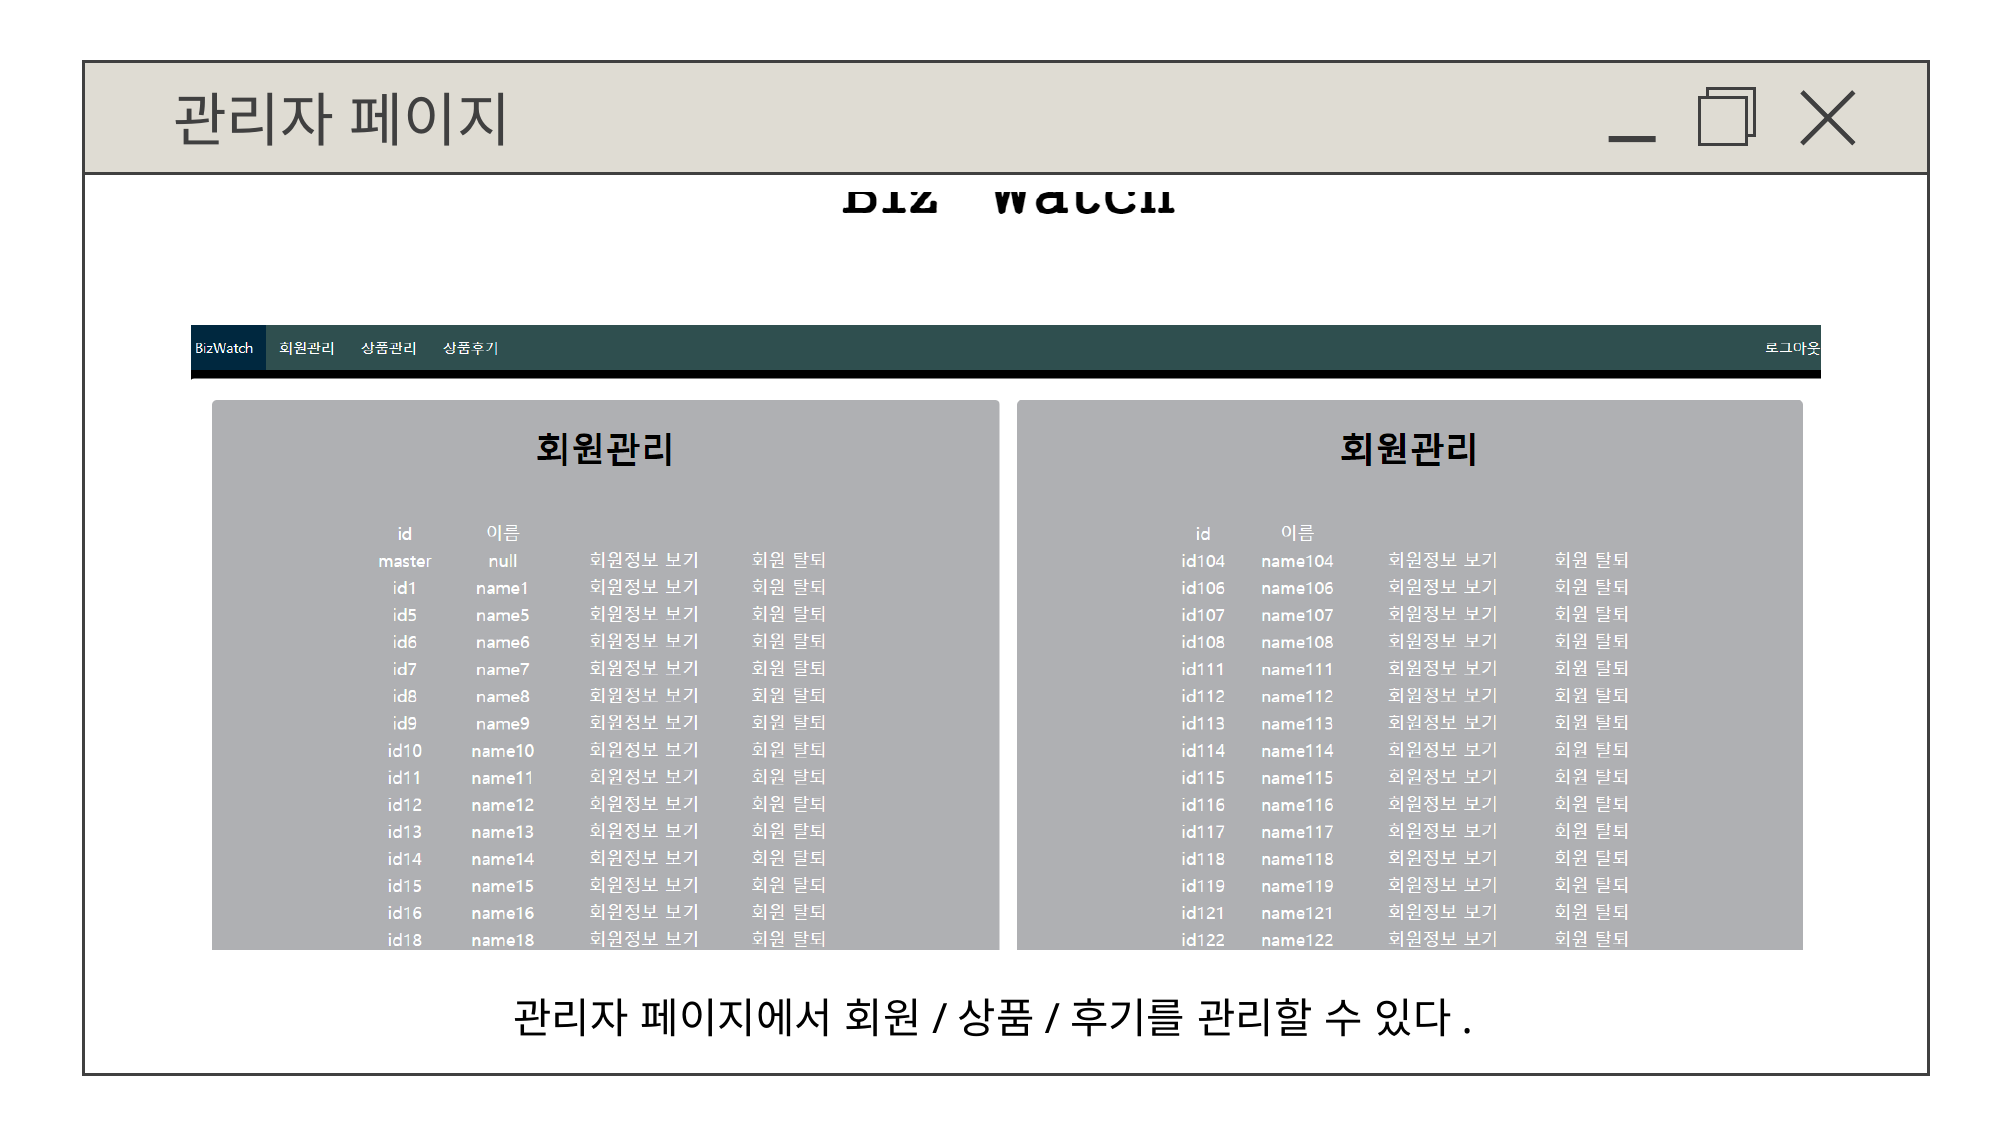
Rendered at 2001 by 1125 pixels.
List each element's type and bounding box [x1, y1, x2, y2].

picture [191, 192, 1821, 950]
text_box [83, 61, 1929, 1075]
